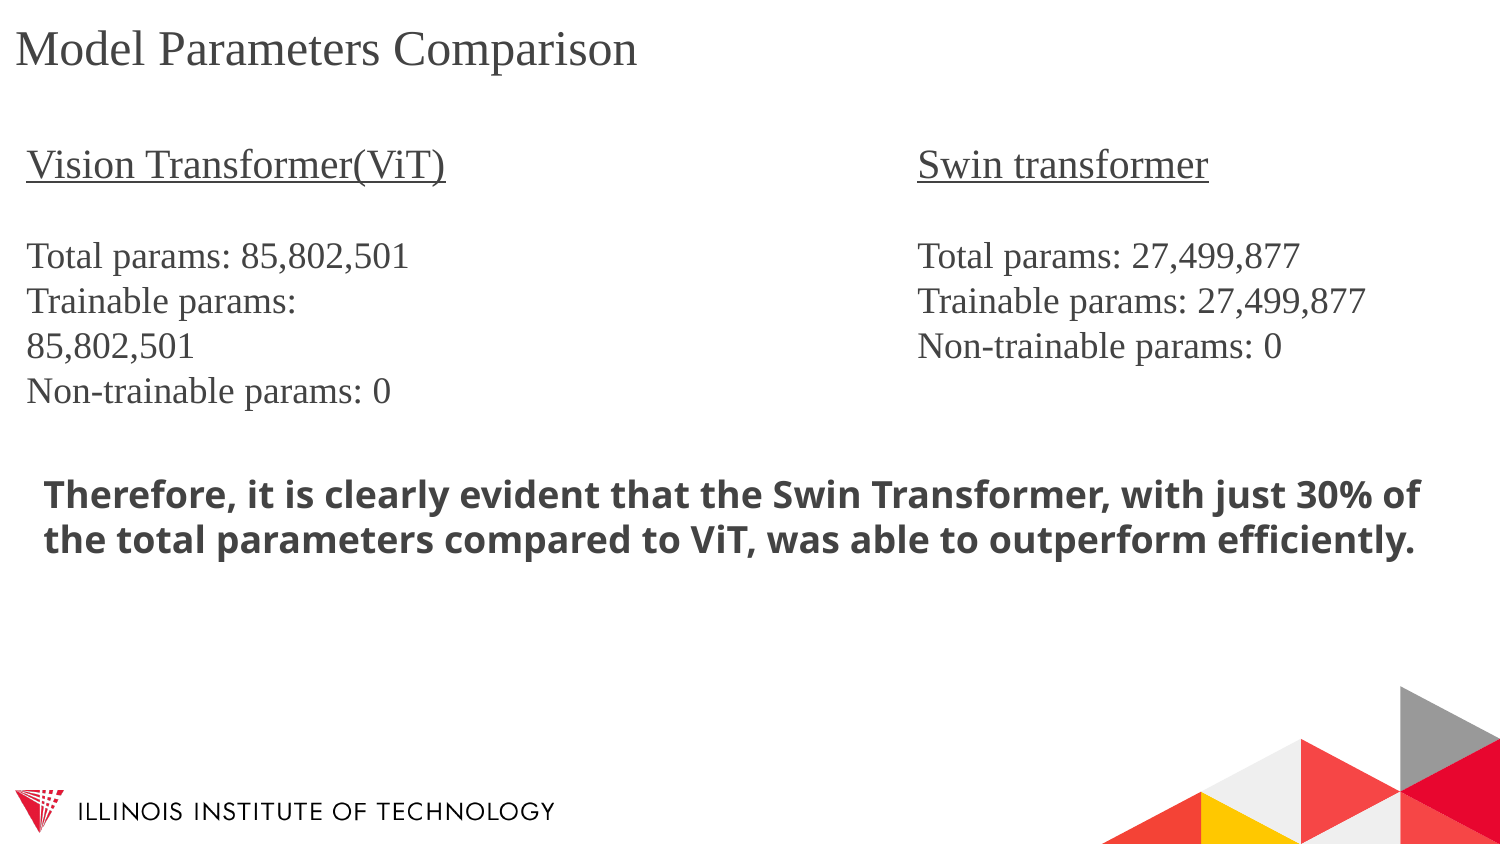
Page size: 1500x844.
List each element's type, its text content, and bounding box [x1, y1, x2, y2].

text_box Vision Transformer(ViT) Total params: 85,802,501 Trainable params: 85,802,501 Non-trainable params: 0 [11, 121, 491, 456]
list Model Parameters Comparison [0, 0, 1500, 826]
text_box Swin transformer Total params: 27,499,877 Trainable params: 27,499,877 Non-trainable params: 0 [902, 121, 1397, 422]
picture [15, 826, 554, 833]
text_box Therefore, it is clearly evident that the Swin Transformer, with just 30% of the total parameters compared to ViT, was able to outperform efficiently. [28, 455, 1472, 599]
